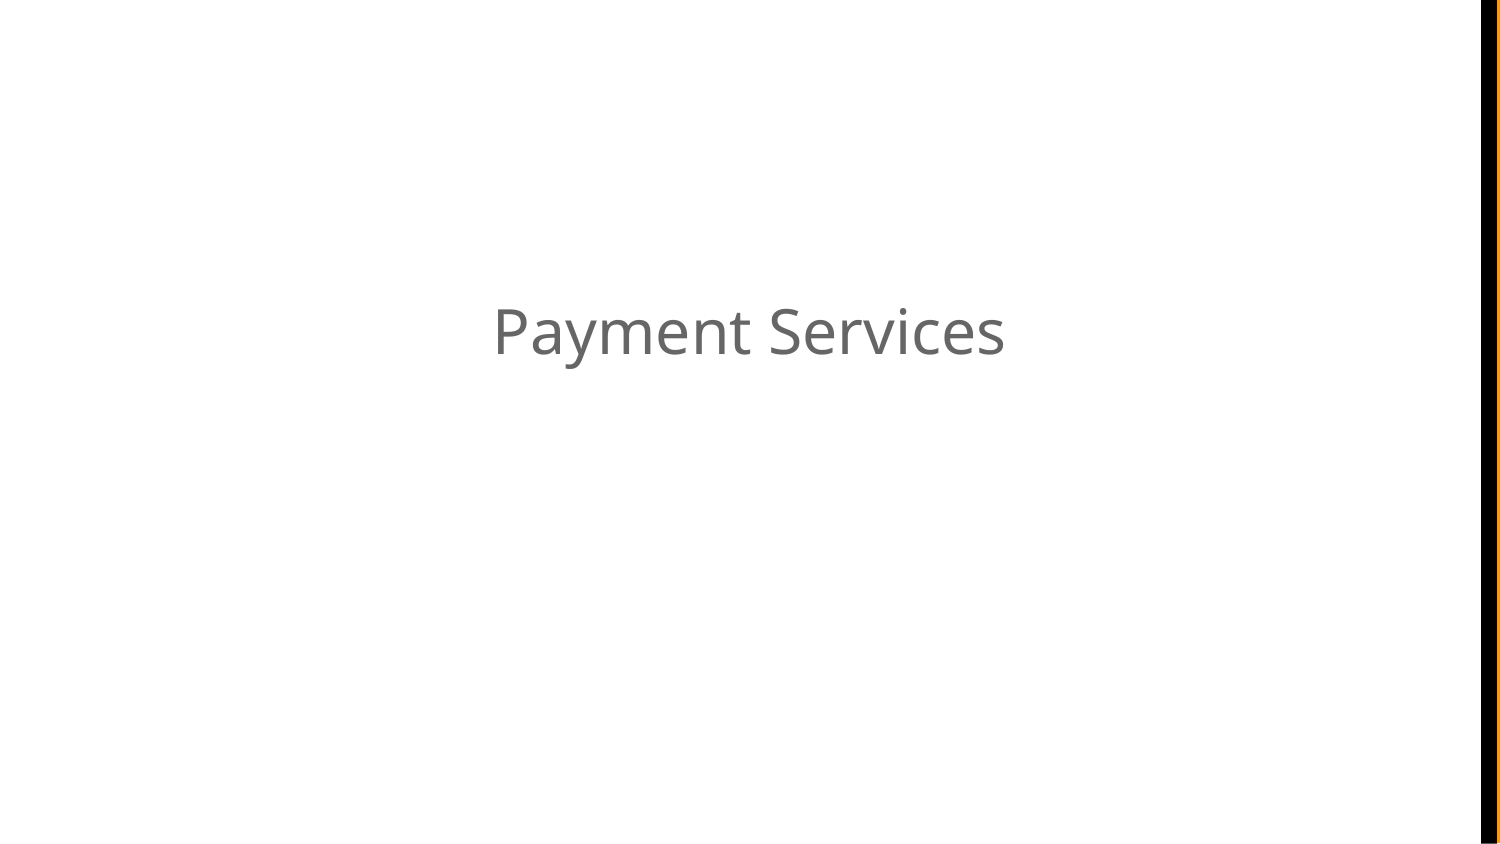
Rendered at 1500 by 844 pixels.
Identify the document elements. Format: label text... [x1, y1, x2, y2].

subtitle Payment Services [112, 277, 1388, 407]
